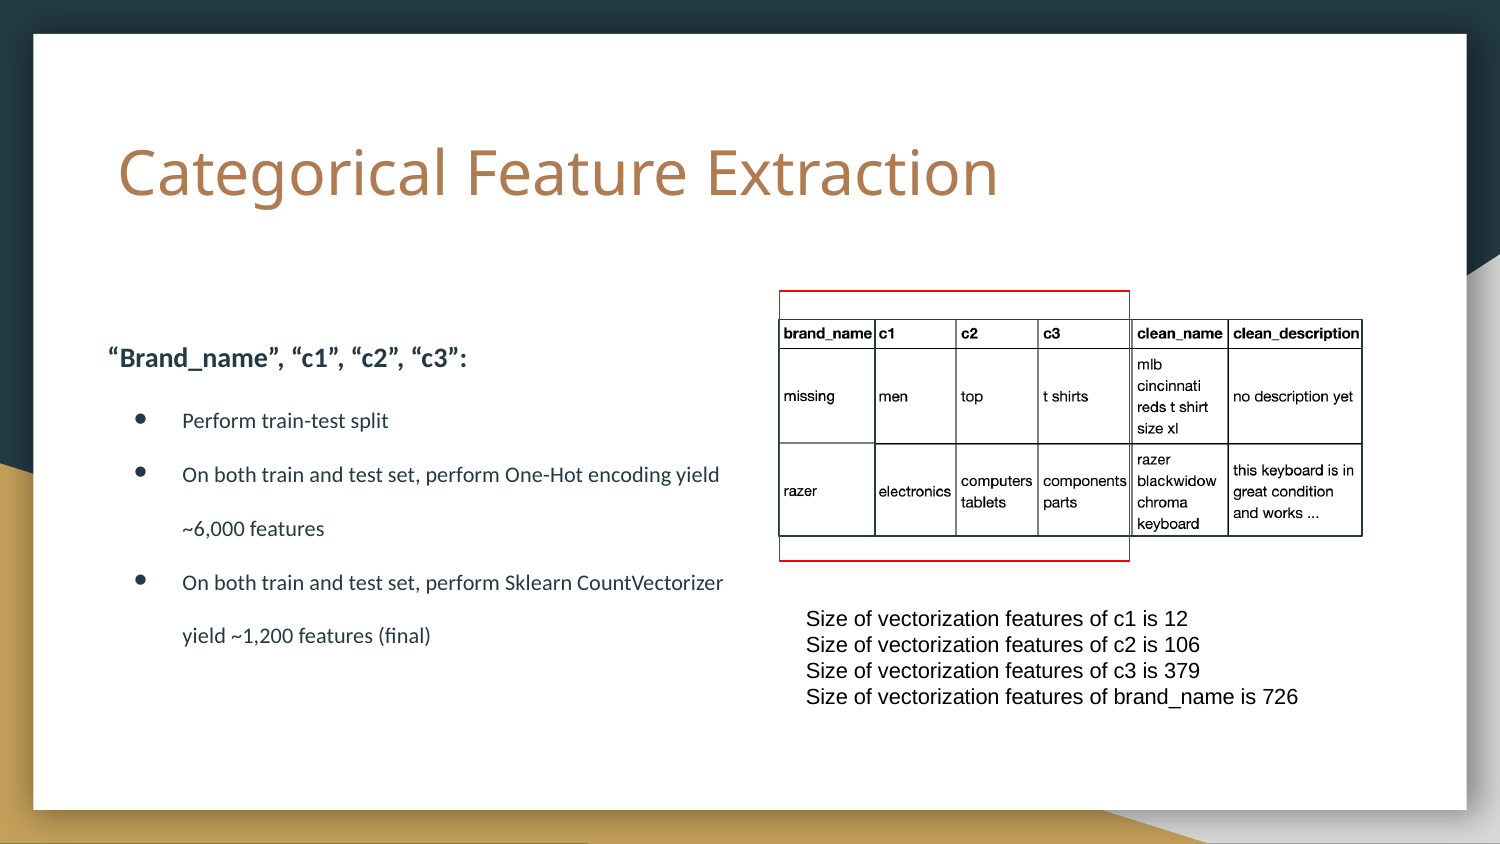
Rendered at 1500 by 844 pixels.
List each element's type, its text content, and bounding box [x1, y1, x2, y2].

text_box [779, 319, 1362, 536]
text_box [779, 543, 1130, 562]
text_box Size of vectorization features of c1 is 12 Size of vectorization features of c2 is 106 Size of vectorization features of c3 is 379 Size of vectorization features of brand_name is 726 [790, 589, 1422, 725]
title Categorical Feature Extraction [102, 118, 1334, 275]
list “Brand_name”, “c1”, “c2”, “c3”: Perform train-test split On both train and test set, perform One-Hot encoding yield ~6,000 features On both train and test set, perform Sklearn CountVectorizer yield ~1,200 features (final) [92, 290, 742, 713]
text_box [779, 290, 1130, 318]
